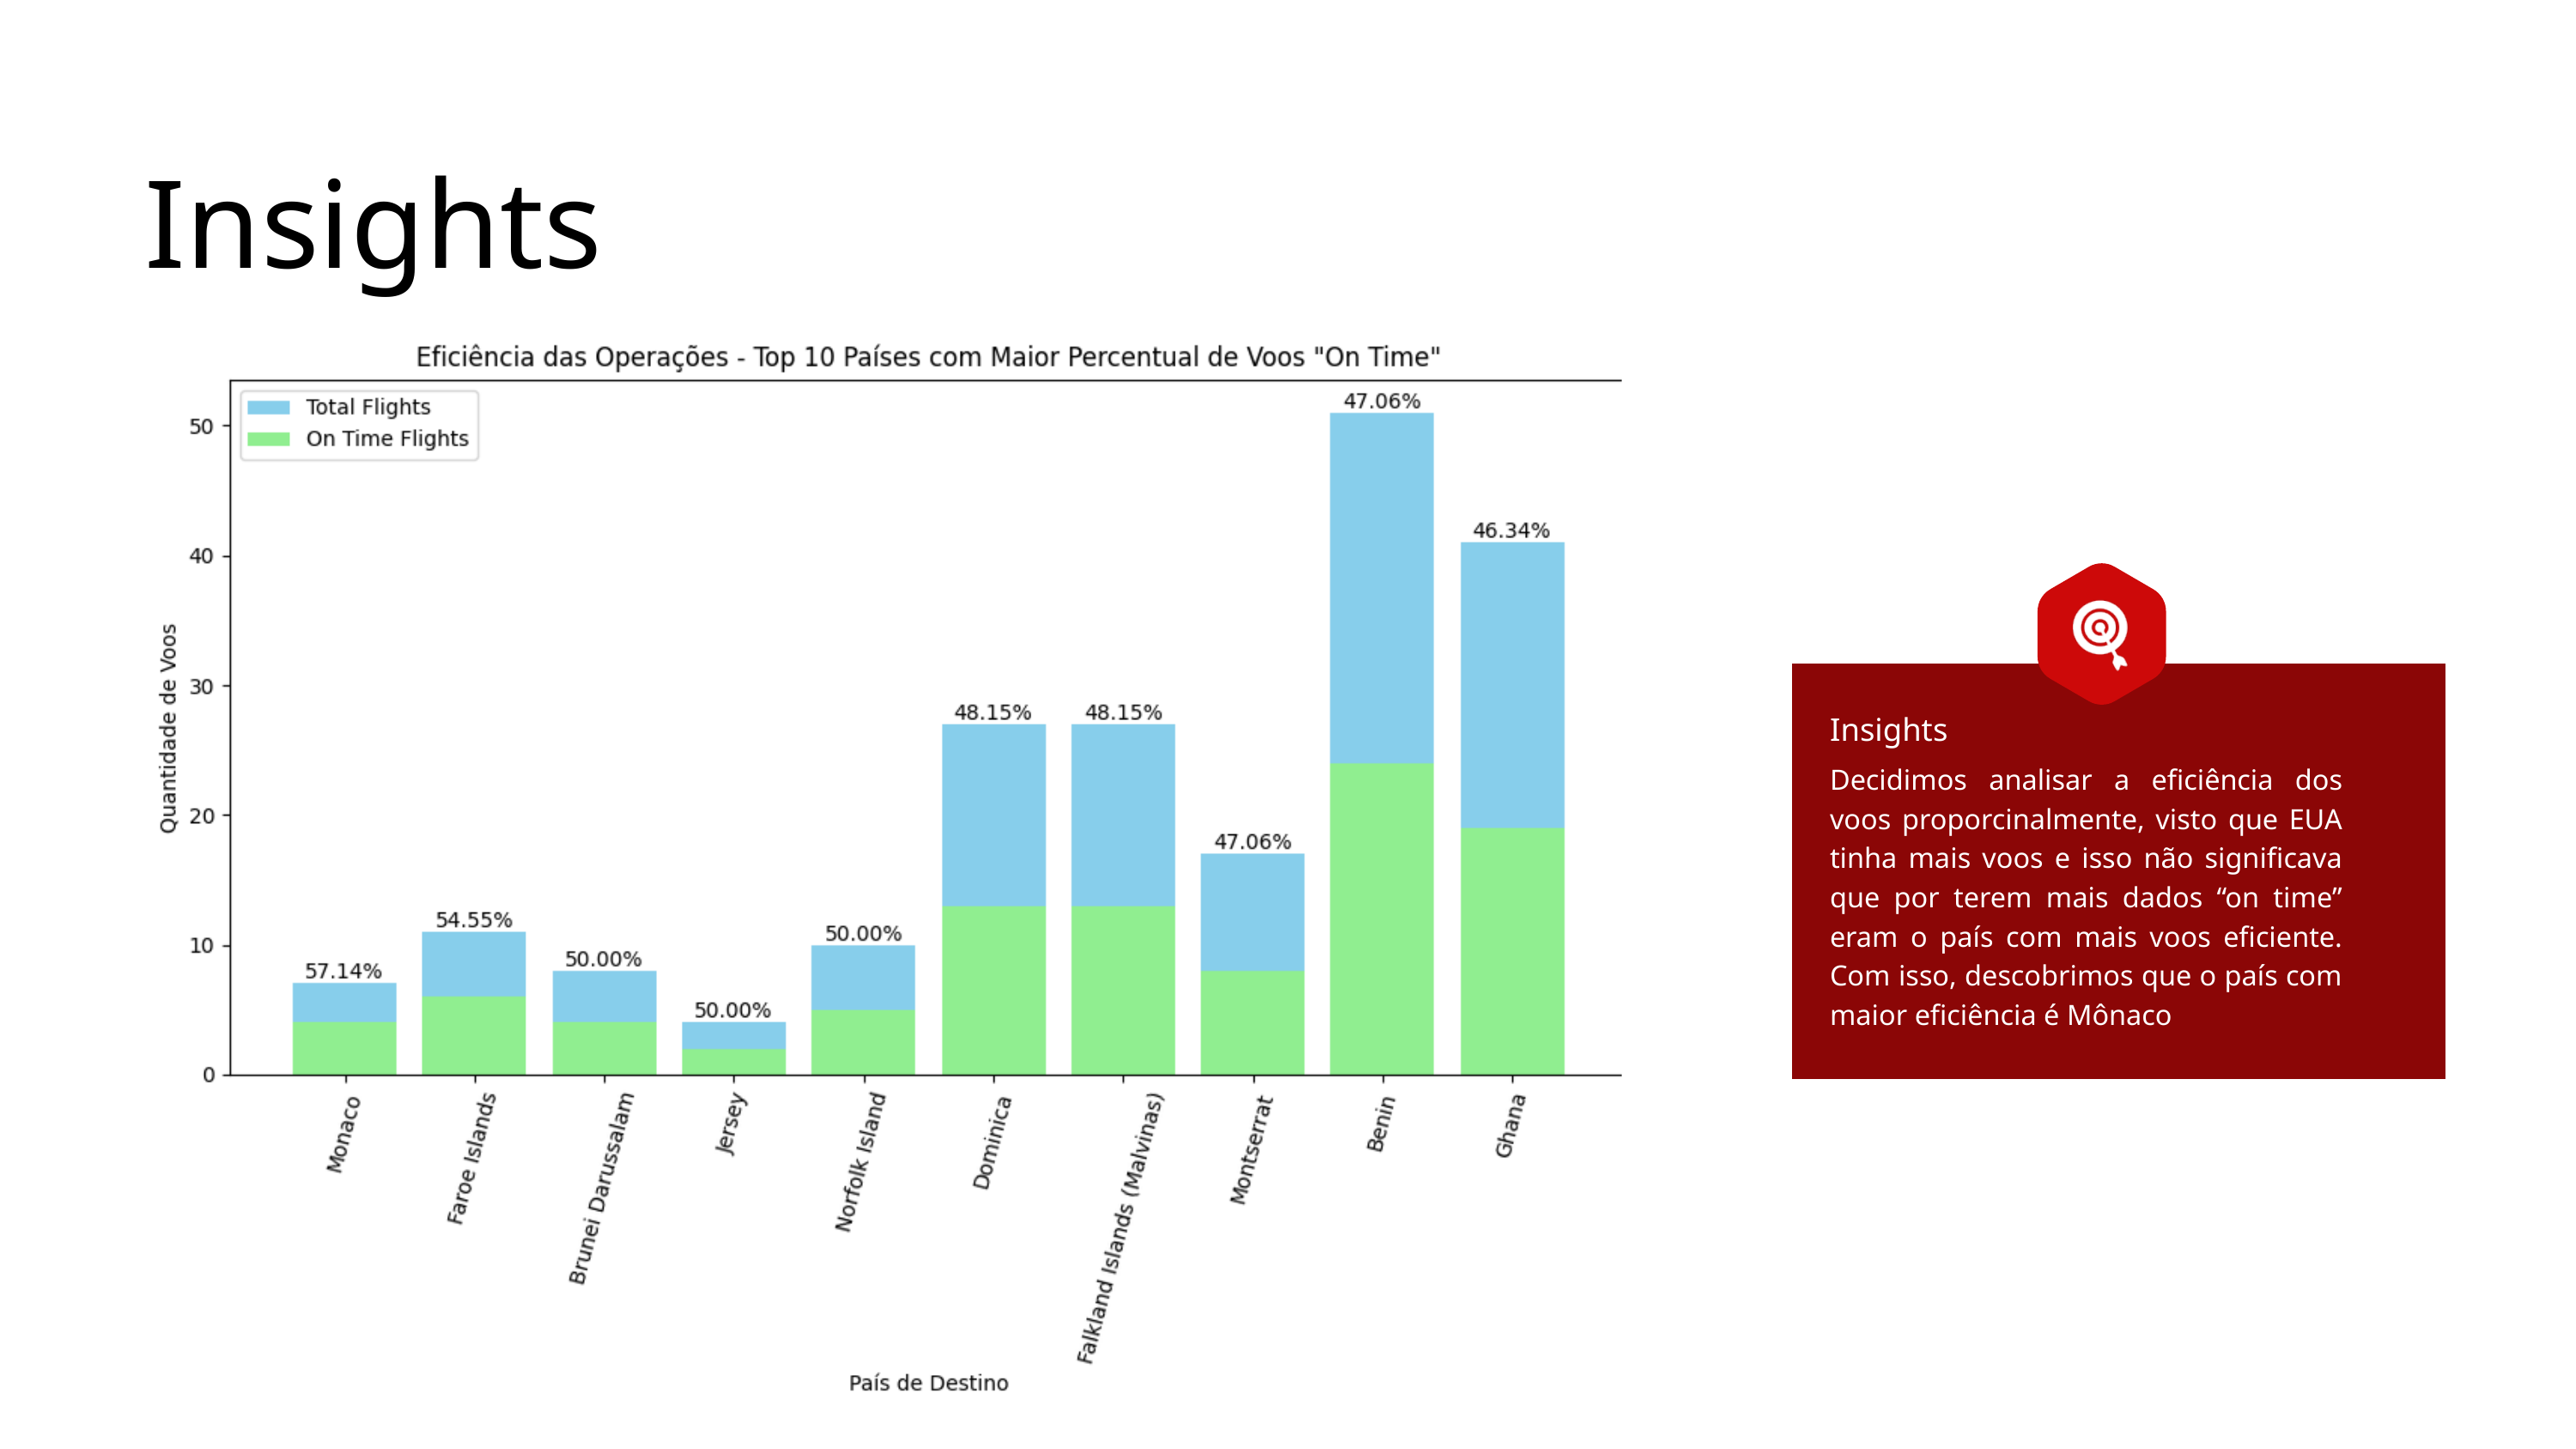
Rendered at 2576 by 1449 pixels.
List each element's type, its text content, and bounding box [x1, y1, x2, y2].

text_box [1791, 559, 2445, 1079]
text_box [144, 330, 1622, 1410]
text_box Insights [144, 139, 1669, 293]
